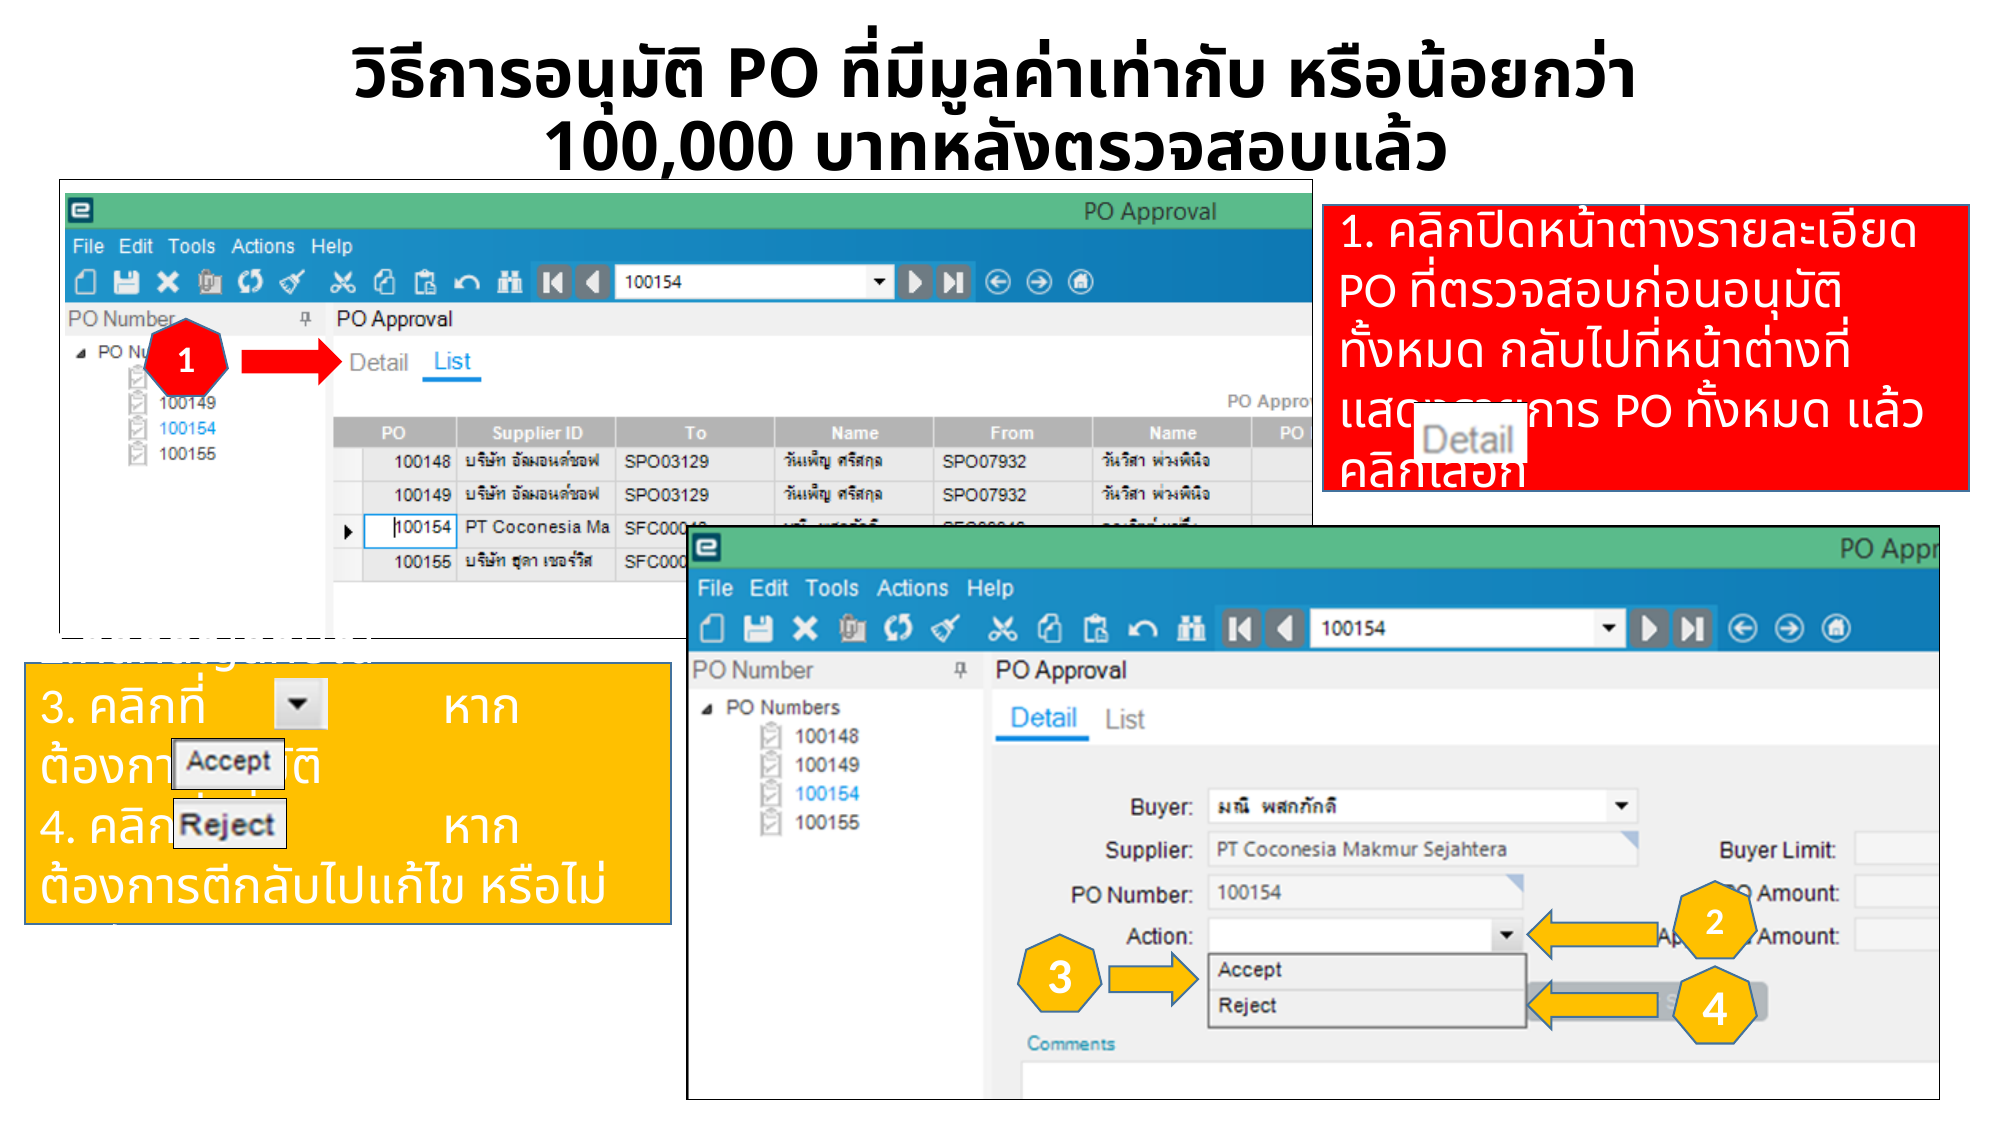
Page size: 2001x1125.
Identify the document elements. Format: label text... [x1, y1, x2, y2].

picture [1413, 402, 1528, 463]
picture [173, 798, 287, 849]
text_box 1. คลิกปิดหน้าต่างรายละเอียด PO ที่ตรวจสอบก่อนอนุมัติทั้งหมด กลับไปที่หน้าต่างที่แสดงรายการ PO ทั้งหมด แล้วคลิกเลือก [1322, 204, 1970, 492]
text_box 2.คลิกสัญลักษณ์ 3. คลิกที่ หากต้องการอนุมัติ 4. คลิกที่ หากต้องการตีกลับไปแก้ไข หรือไม่อนุมัติ [24, 662, 672, 925]
title วิธีการอนุมัติ PO ที่มีมูลค่าเท่ากับ หรือน้อยกว่า 100,000 บาทหลังตรวจสอบแล้ว [266, 30, 1726, 194]
picture [274, 678, 329, 730]
picture [171, 738, 285, 790]
picture [59, 179, 1940, 1100]
